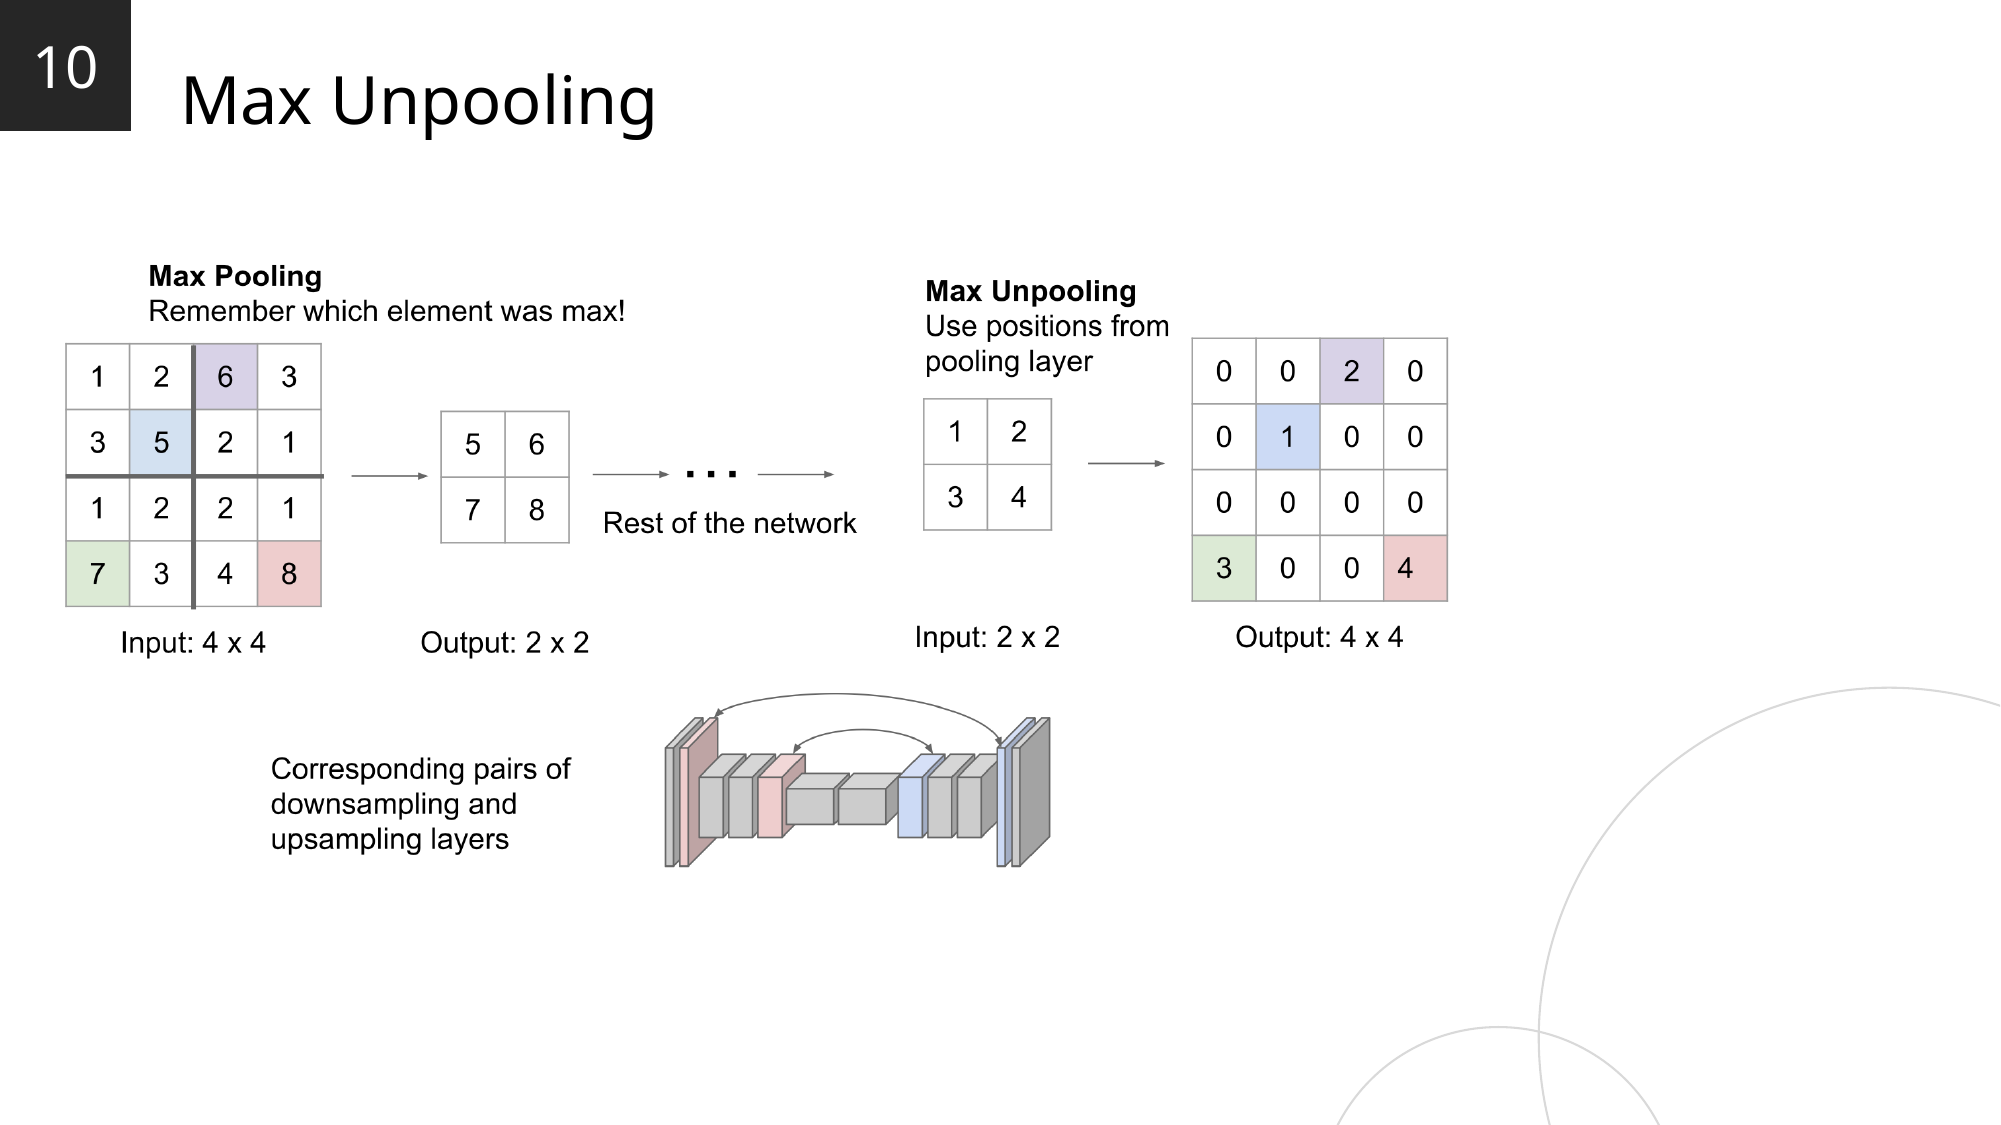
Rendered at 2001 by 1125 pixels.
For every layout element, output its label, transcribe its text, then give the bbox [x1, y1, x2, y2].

text_box Max Unpooling [165, 50, 675, 146]
text_box 10 [0, 0, 132, 132]
picture [21, 227, 1496, 898]
